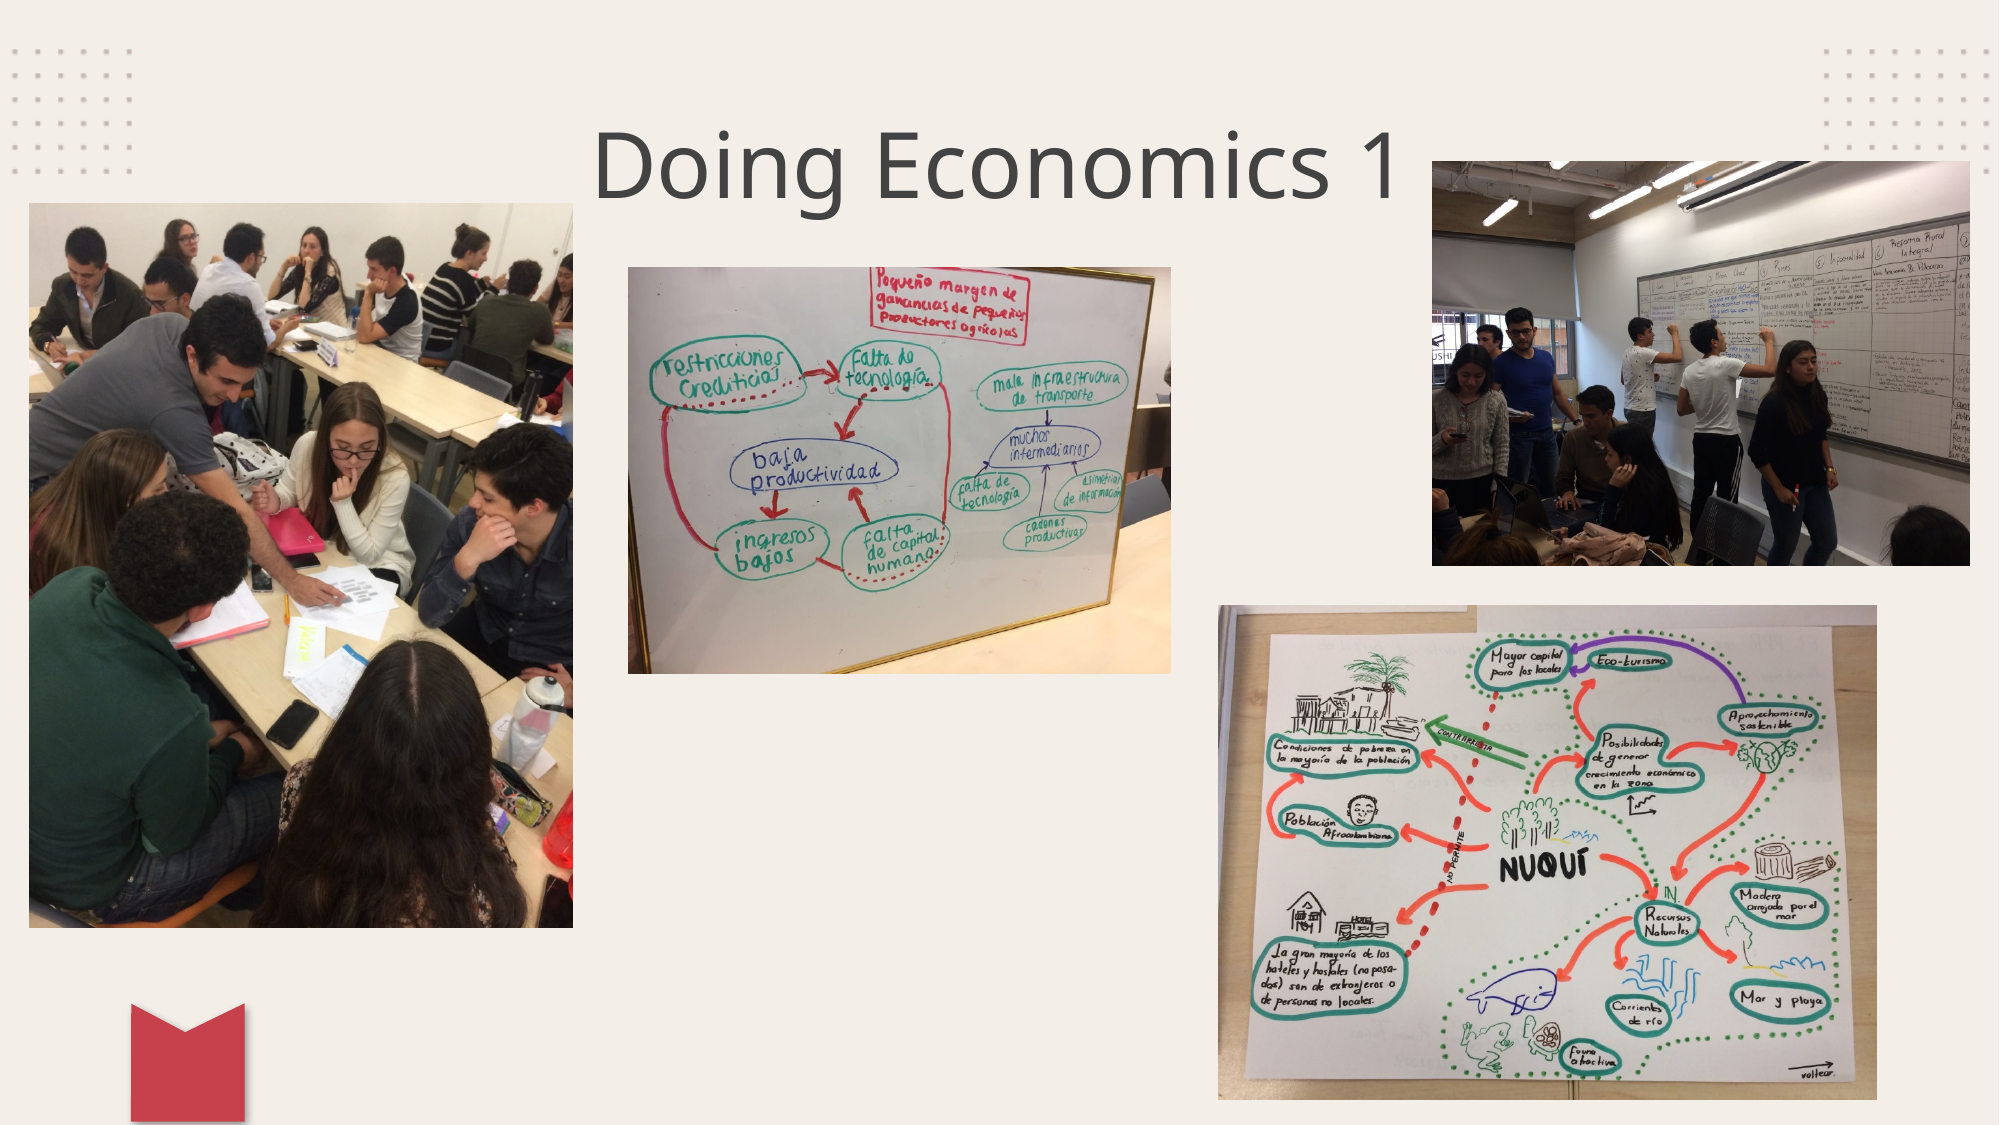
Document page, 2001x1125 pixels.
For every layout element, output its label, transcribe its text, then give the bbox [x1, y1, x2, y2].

title Doing Economics 1 [137, 59, 1863, 278]
picture [0, 0, 2001, 1125]
